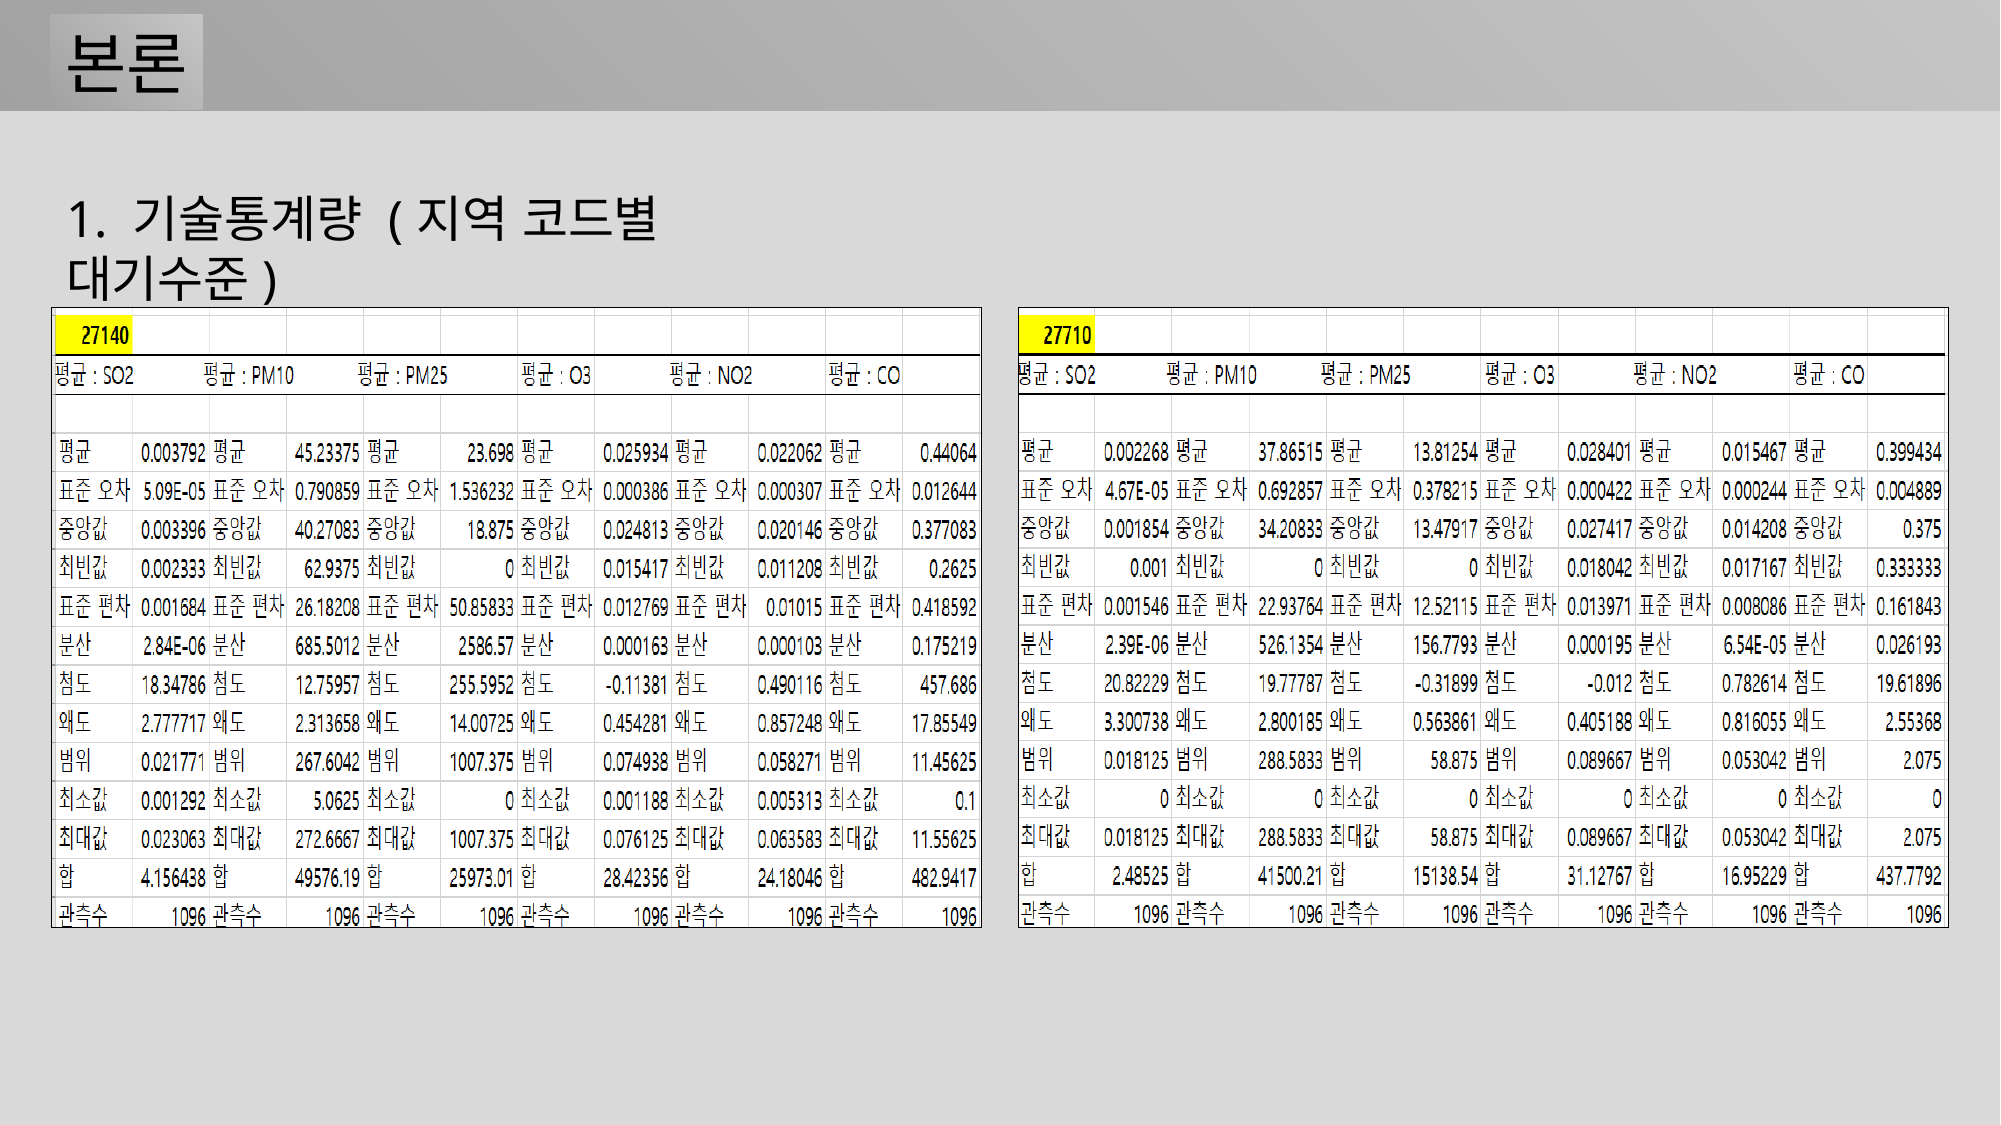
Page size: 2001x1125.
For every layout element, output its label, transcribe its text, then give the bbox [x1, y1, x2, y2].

text_box 1. 기술통계량 (지역 코드별 대기수준) [51, 179, 843, 307]
text_box [0, 111, 2000, 1125]
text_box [0, 0, 2000, 111]
picture [1018, 307, 1949, 928]
picture [51, 307, 982, 928]
